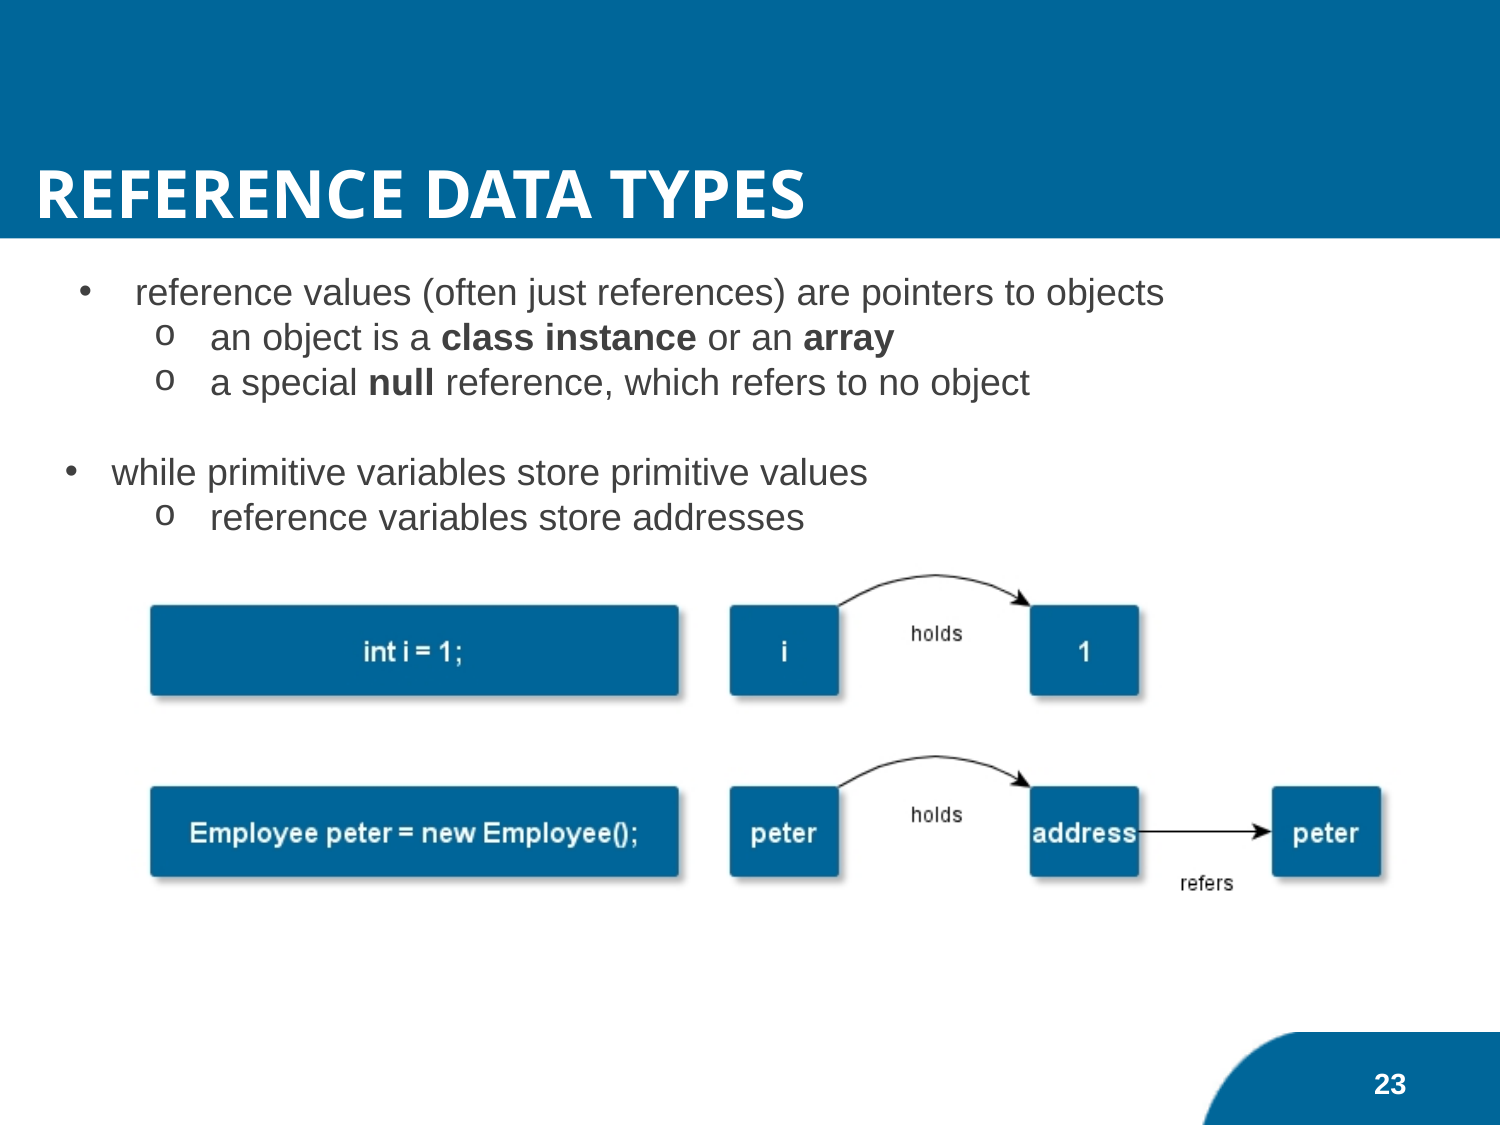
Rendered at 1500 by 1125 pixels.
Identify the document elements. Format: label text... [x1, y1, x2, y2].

text_box reference values (often just references) are pointers to objects an object is a class instance or an array a special null reference, which refers to no object while primitive variables store primitive values reference variables store addresses [50, 260, 1375, 636]
slide_number 23 [1327, 1065, 1407, 1125]
picture [124, 549, 1408, 926]
list Reference Data Types [0, 0, 1500, 239]
picture [1199, 1032, 1295, 1125]
